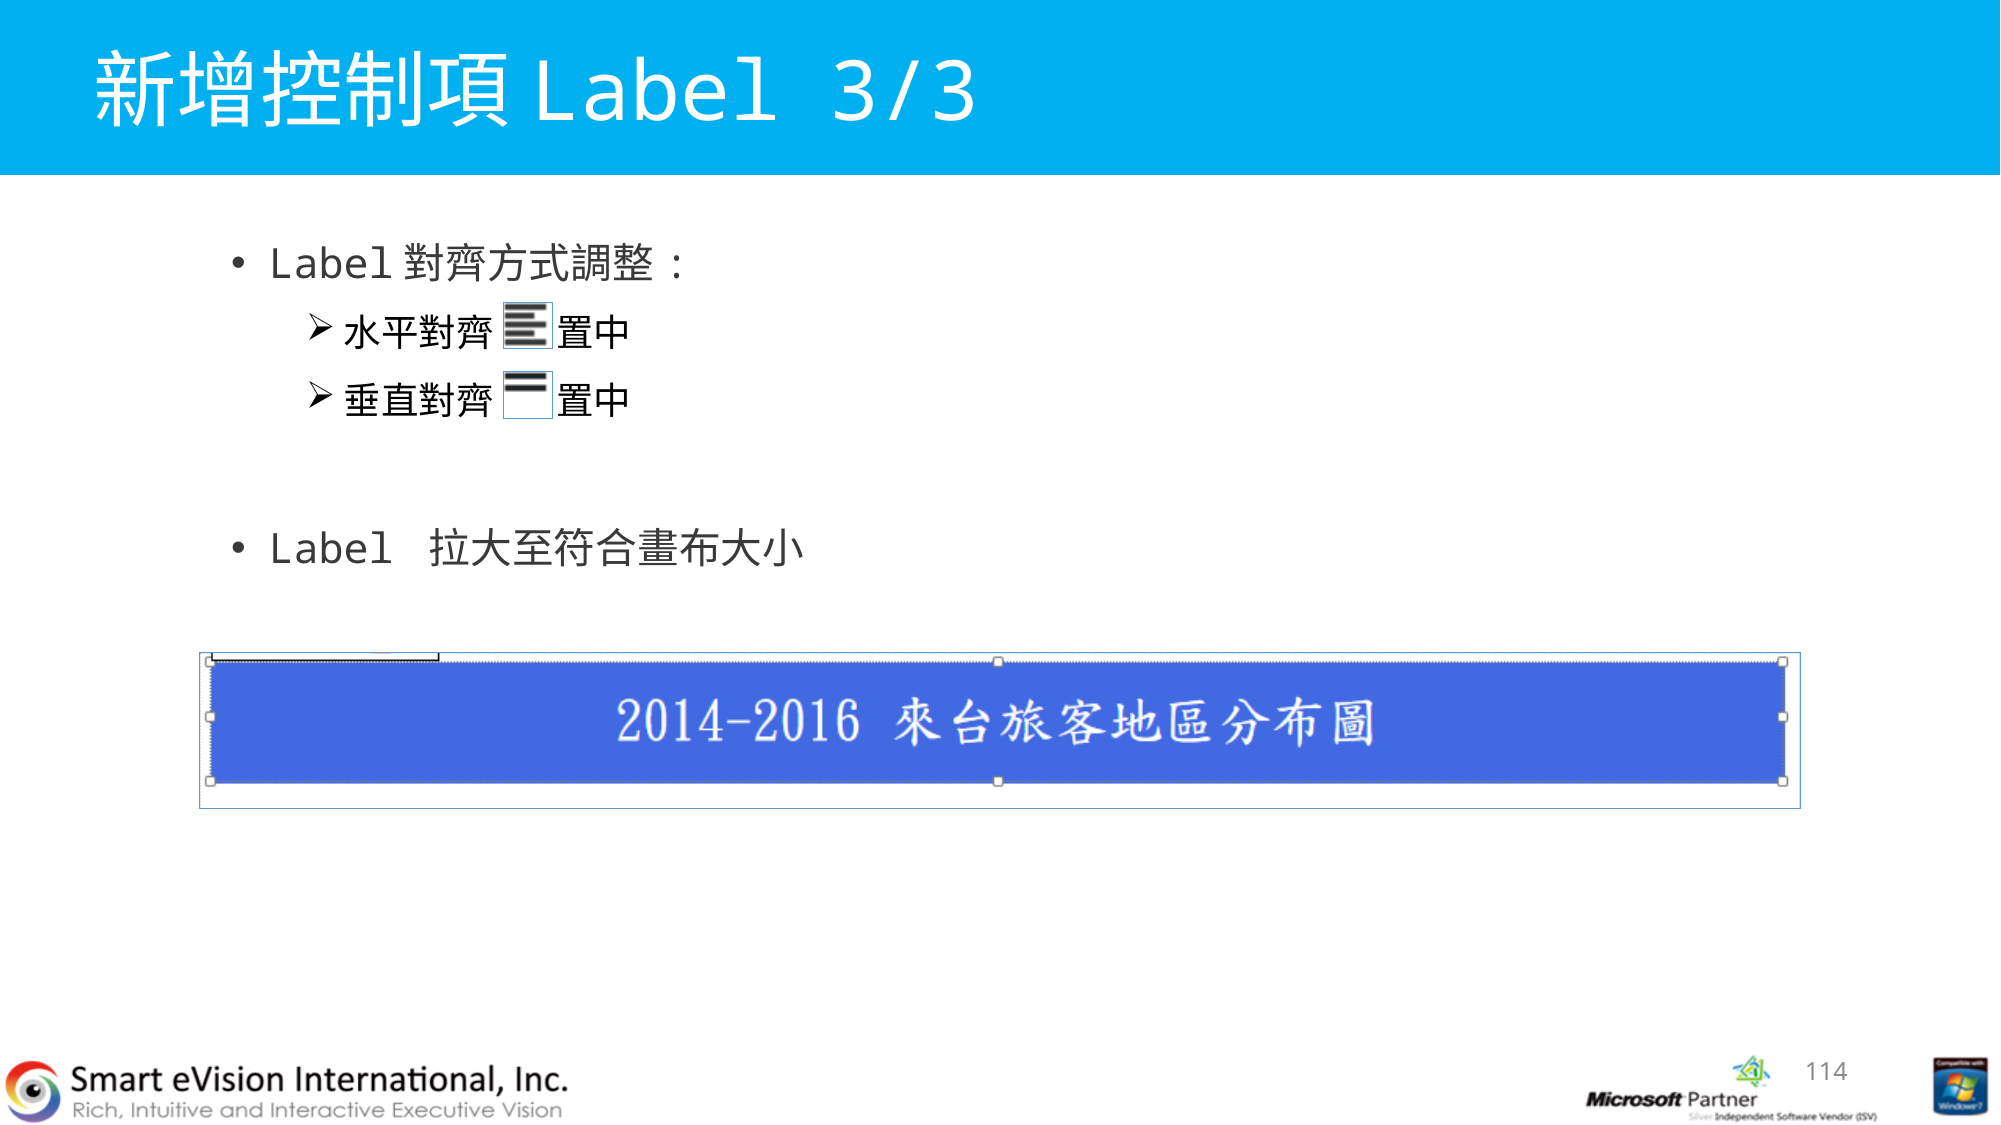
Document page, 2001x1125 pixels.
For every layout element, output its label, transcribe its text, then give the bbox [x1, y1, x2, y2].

picture [199, 652, 1801, 809]
slide_number 114 [1325, 1042, 1863, 1103]
picture [503, 302, 553, 349]
title 新增控制項Label 3/3 [78, 29, 1843, 145]
picture [503, 371, 553, 419]
list Label對齊方式調整: 水平對齊 ：置中 垂直對齊 ：置中 Label 拉大至符合畫布大小 [141, 204, 1859, 594]
